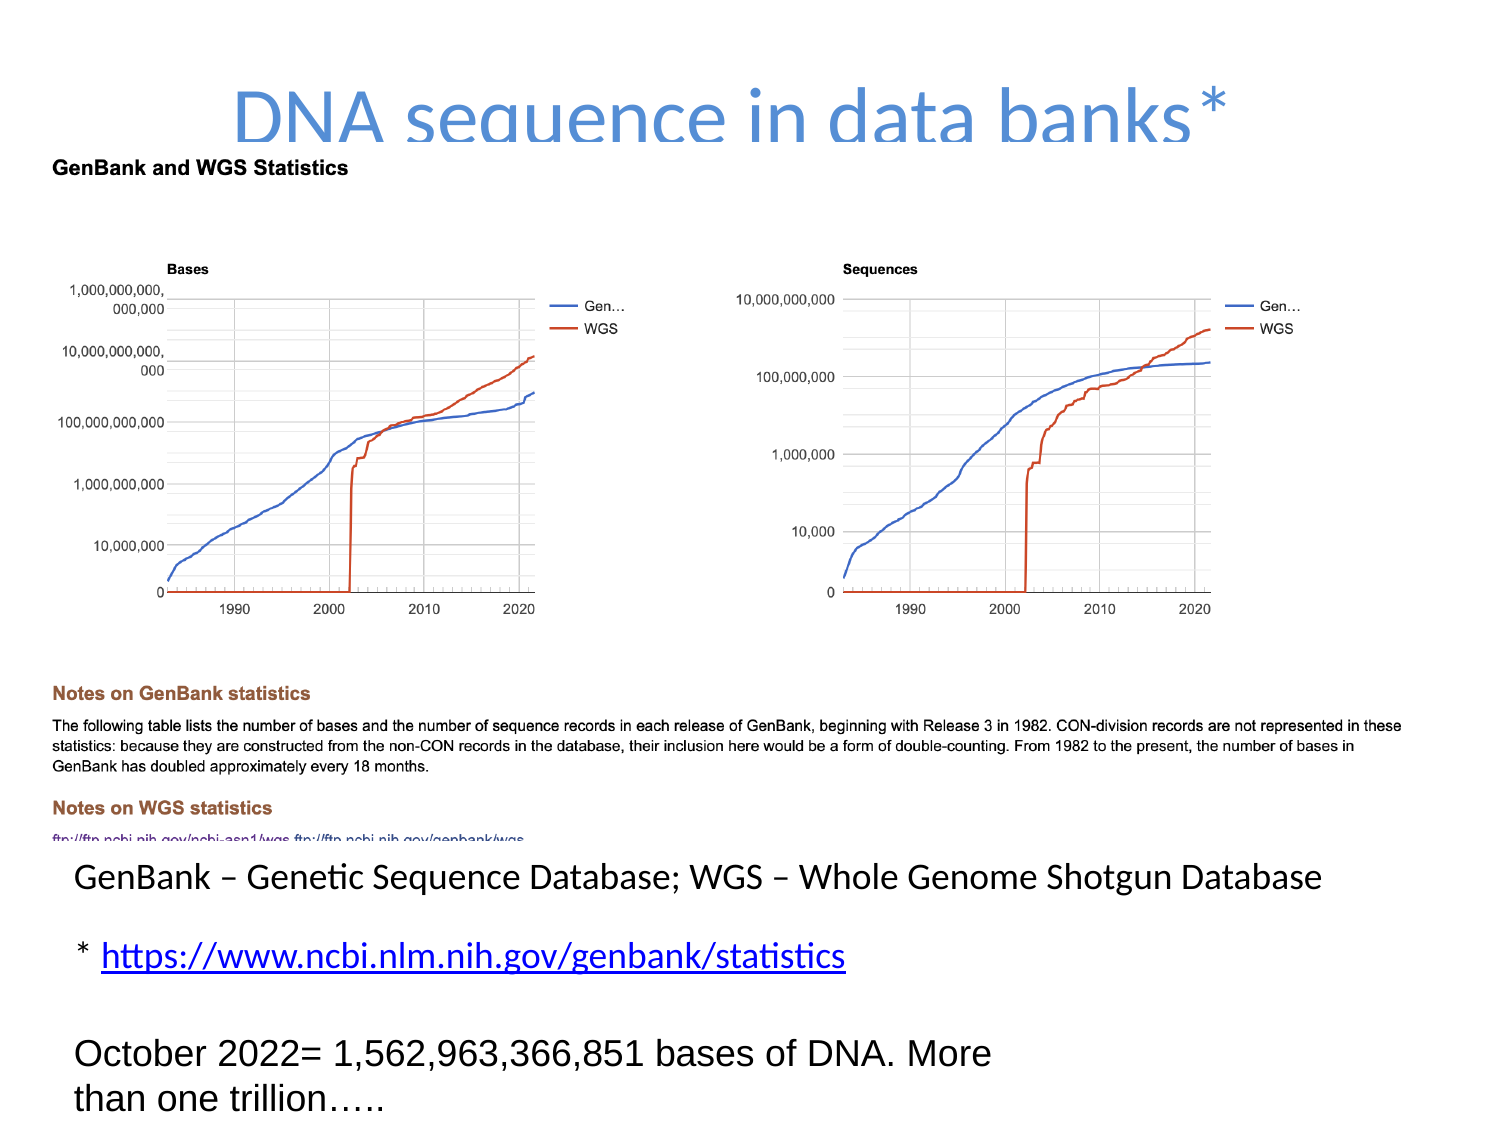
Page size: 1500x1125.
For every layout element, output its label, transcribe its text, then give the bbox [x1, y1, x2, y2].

list * https://www.ncbi.nlm.nih.gov/genbank/statistics [59, 923, 1381, 1003]
text_box GenBank – Genetic Sequence Database; WGS – Whole Genome Shotgun Database [58, 849, 1376, 905]
picture [37, 142, 1424, 841]
title DNA sequence in data banks* [59, 59, 1409, 140]
text_box October 2022= 1,562,963,366,851 bases of DNA. More than one trillion….. [59, 1021, 1052, 1125]
